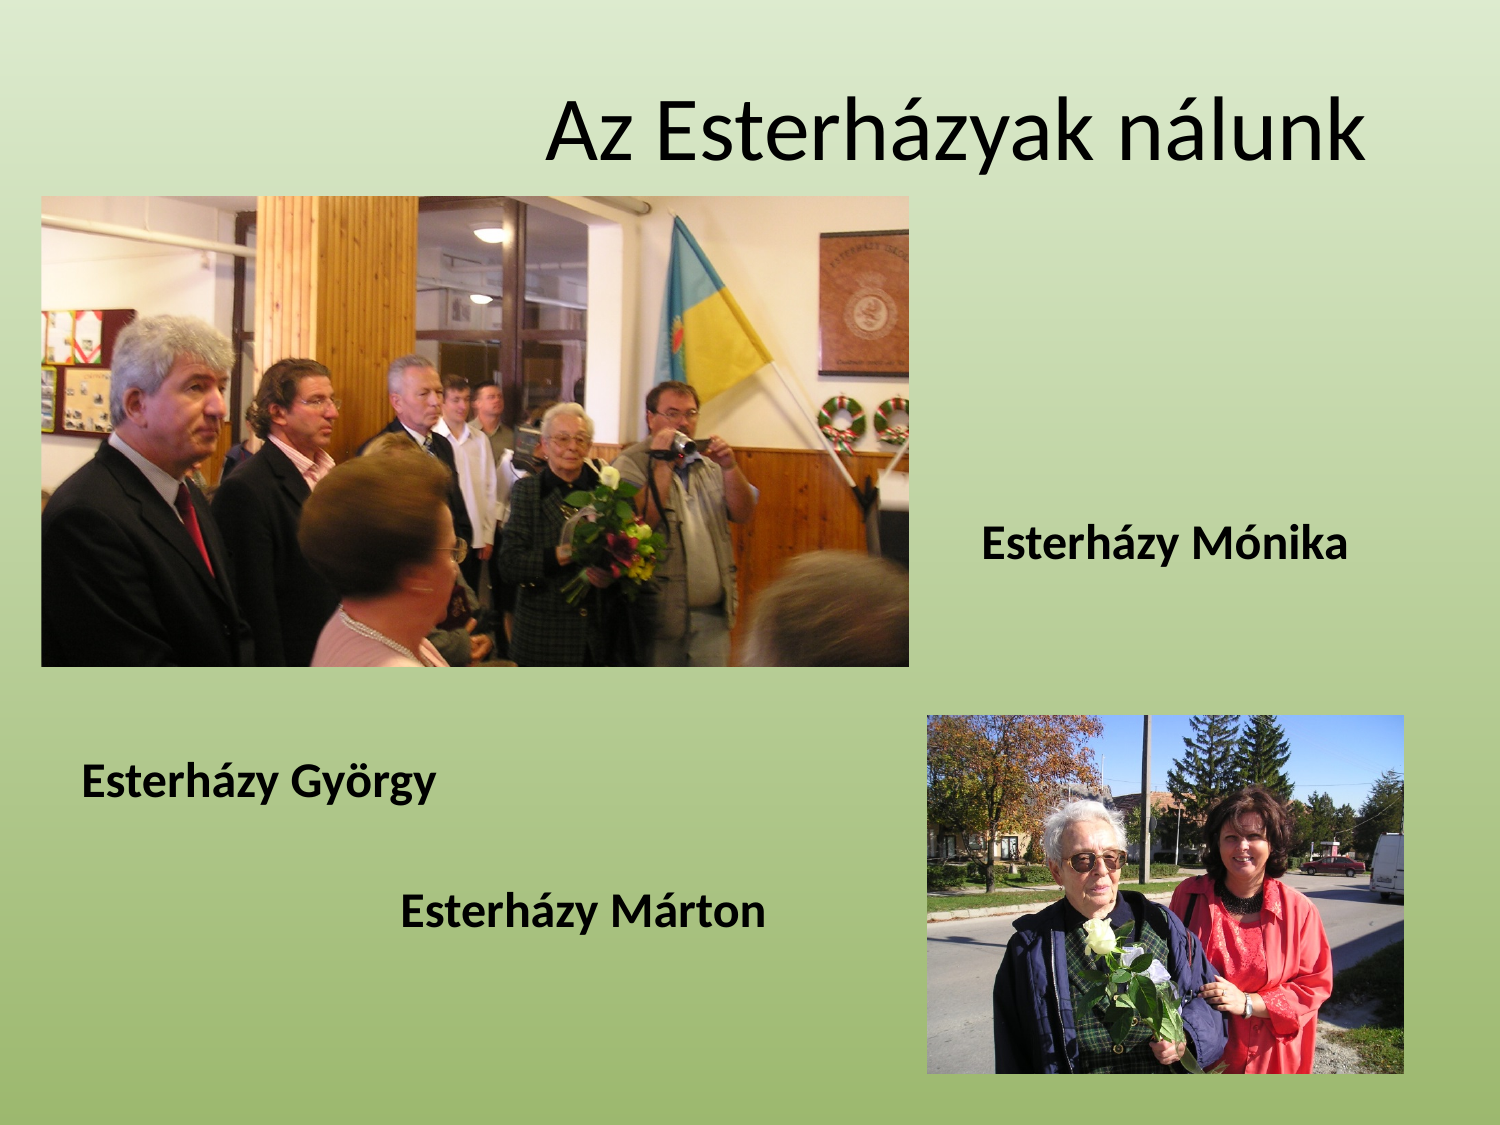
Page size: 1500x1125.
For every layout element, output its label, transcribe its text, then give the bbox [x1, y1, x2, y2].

text_box Esterházy György [66, 739, 453, 815]
text_box Esterházy Márton [385, 869, 782, 945]
text_box Esterházy Mónika [966, 501, 1365, 577]
picture [926, 715, 1404, 1074]
title Az Esterházyak nálunk [490, 54, 1424, 194]
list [41, 195, 910, 667]
